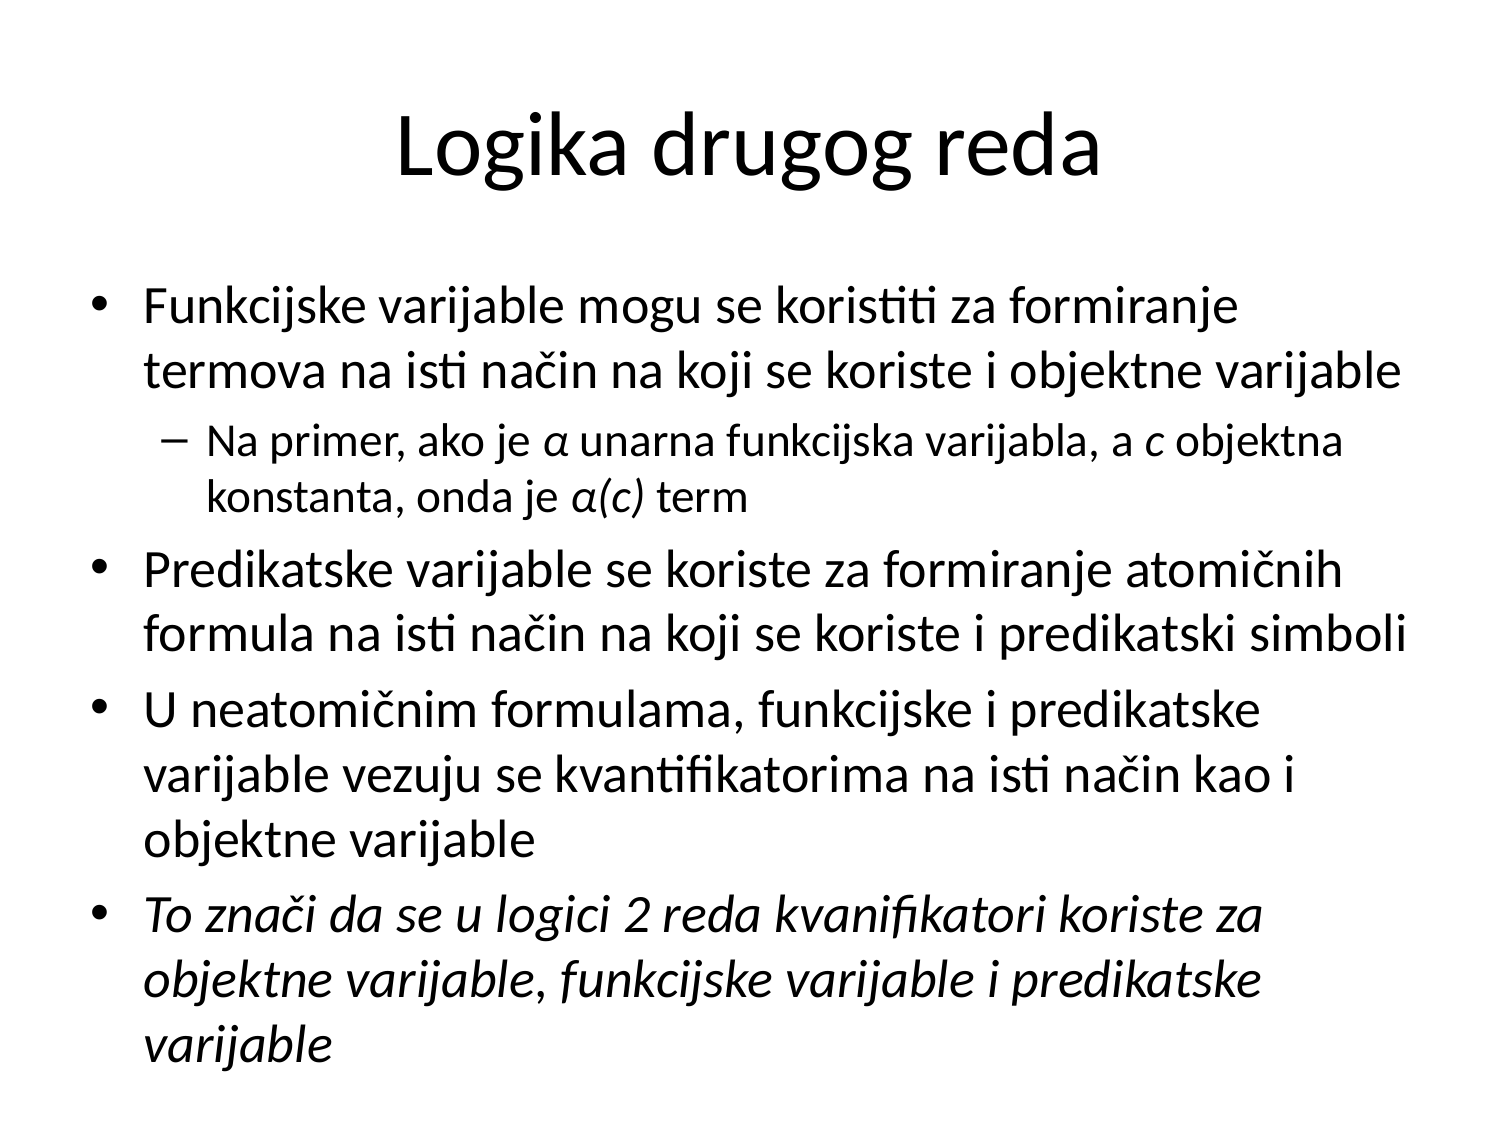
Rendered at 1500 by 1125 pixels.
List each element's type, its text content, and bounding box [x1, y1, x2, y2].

title Logika drugog reda [75, 45, 1425, 233]
list Funkcijske varijable mogu se koristiti za formiranje termova na isti način na koji se koriste i objektne varijable Na primer, ako je α unarna funkcijska varijabla, a c objektna konstanta, onda je α(c) term Predikatske varijable se koriste za formiranje atomičnih formula na isti način na koji se koriste i predikatski simboli U neatomičnim formulama, funkcijske i predikatske varijable vezuju se kvantifikatorima na isti način kao i objektne varijable To znači da se u logici 2 reda kvanifikatori koriste za objektne varijable, funkcijske varijable i predikatske varijable [75, 262, 1425, 1100]
